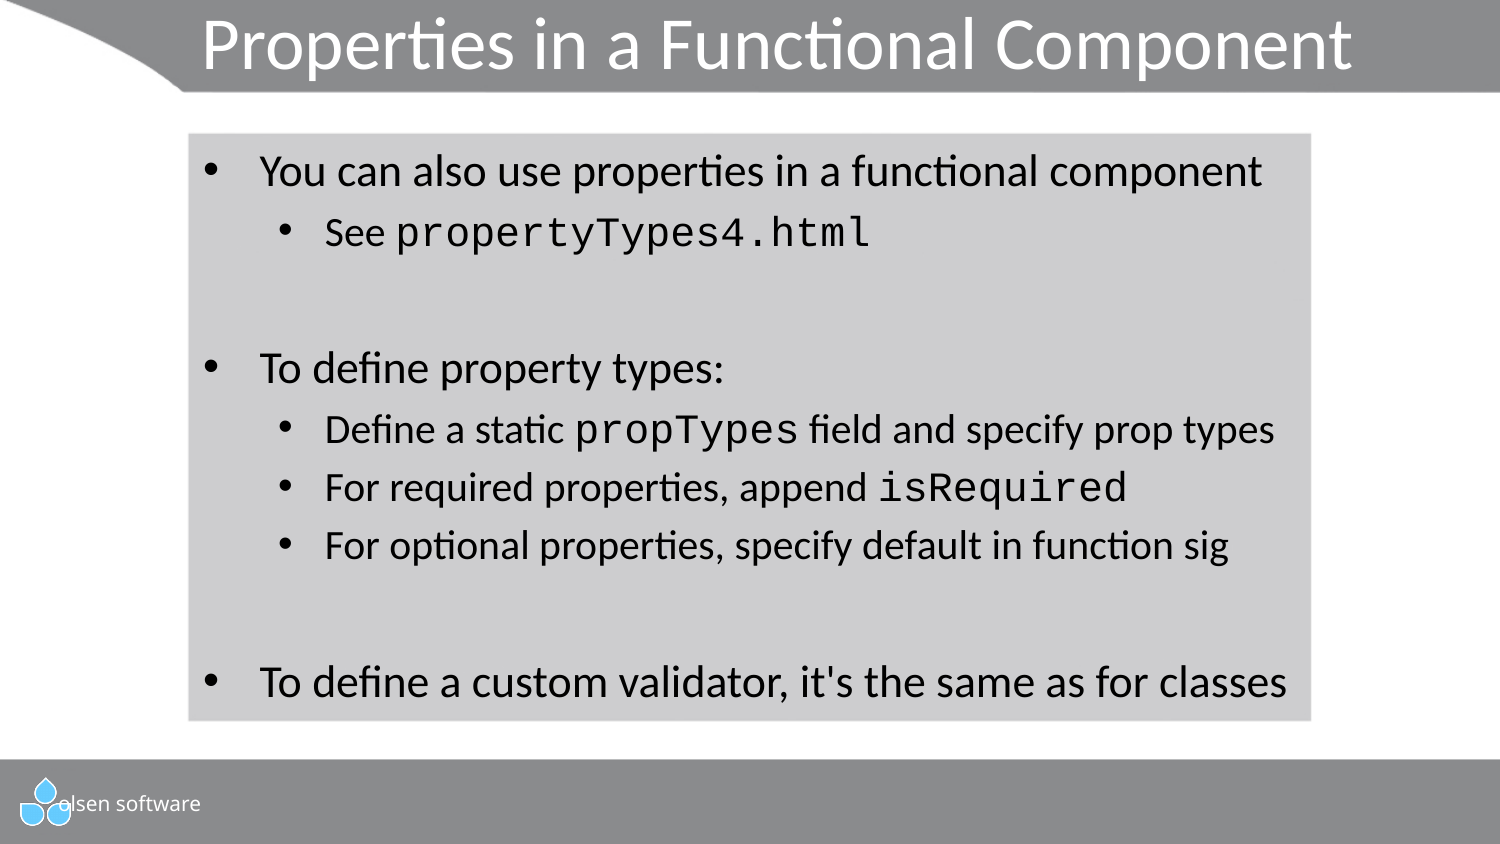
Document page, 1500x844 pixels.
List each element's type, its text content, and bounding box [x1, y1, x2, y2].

title Properties in a Functional Component [186, 0, 1425, 79]
picture [0, 0, 1500, 844]
list You can also use properties in a functional component See propertyTypes4.html To define property types: Define a static propTypes field and specify prop types For required properties, append isRequired For optional properties, specify default in function sig To define a custom validator, it's the same as for classes [188, 133, 1311, 716]
